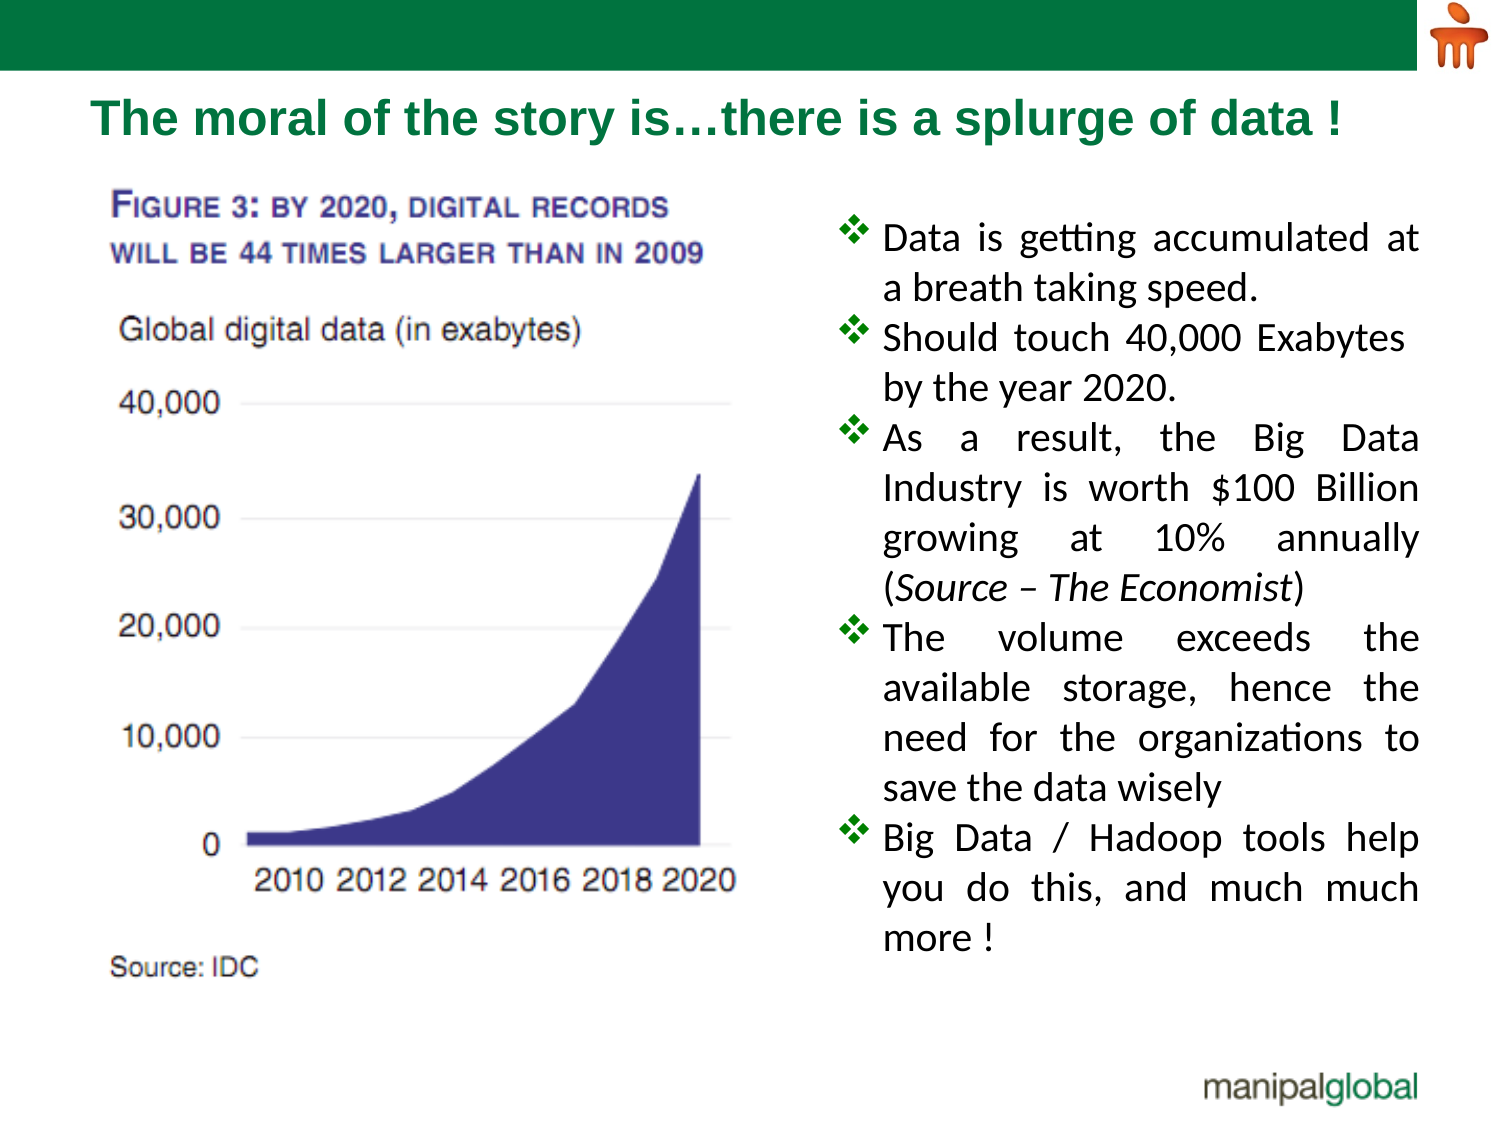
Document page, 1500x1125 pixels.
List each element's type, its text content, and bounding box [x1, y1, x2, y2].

picture [1424, 0, 1494, 74]
title The moral of the story is…there is a splurge of data ! [75, 70, 1425, 161]
text_box Data is getting accumulated at a breath taking speed. Should touch 40,000 Exabytes by the year 2020. As a result, the Big Data Industry is worth $100 Billion growing at 10% annually (Source – The Economist) The volume exceeds the available storage, hence the need for the organizations to save the data wisely Big Data / Hadoop tools help you do this, and much much more ! [820, 201, 1436, 1062]
picture [1203, 1071, 1419, 1109]
picture [64, 172, 770, 1000]
